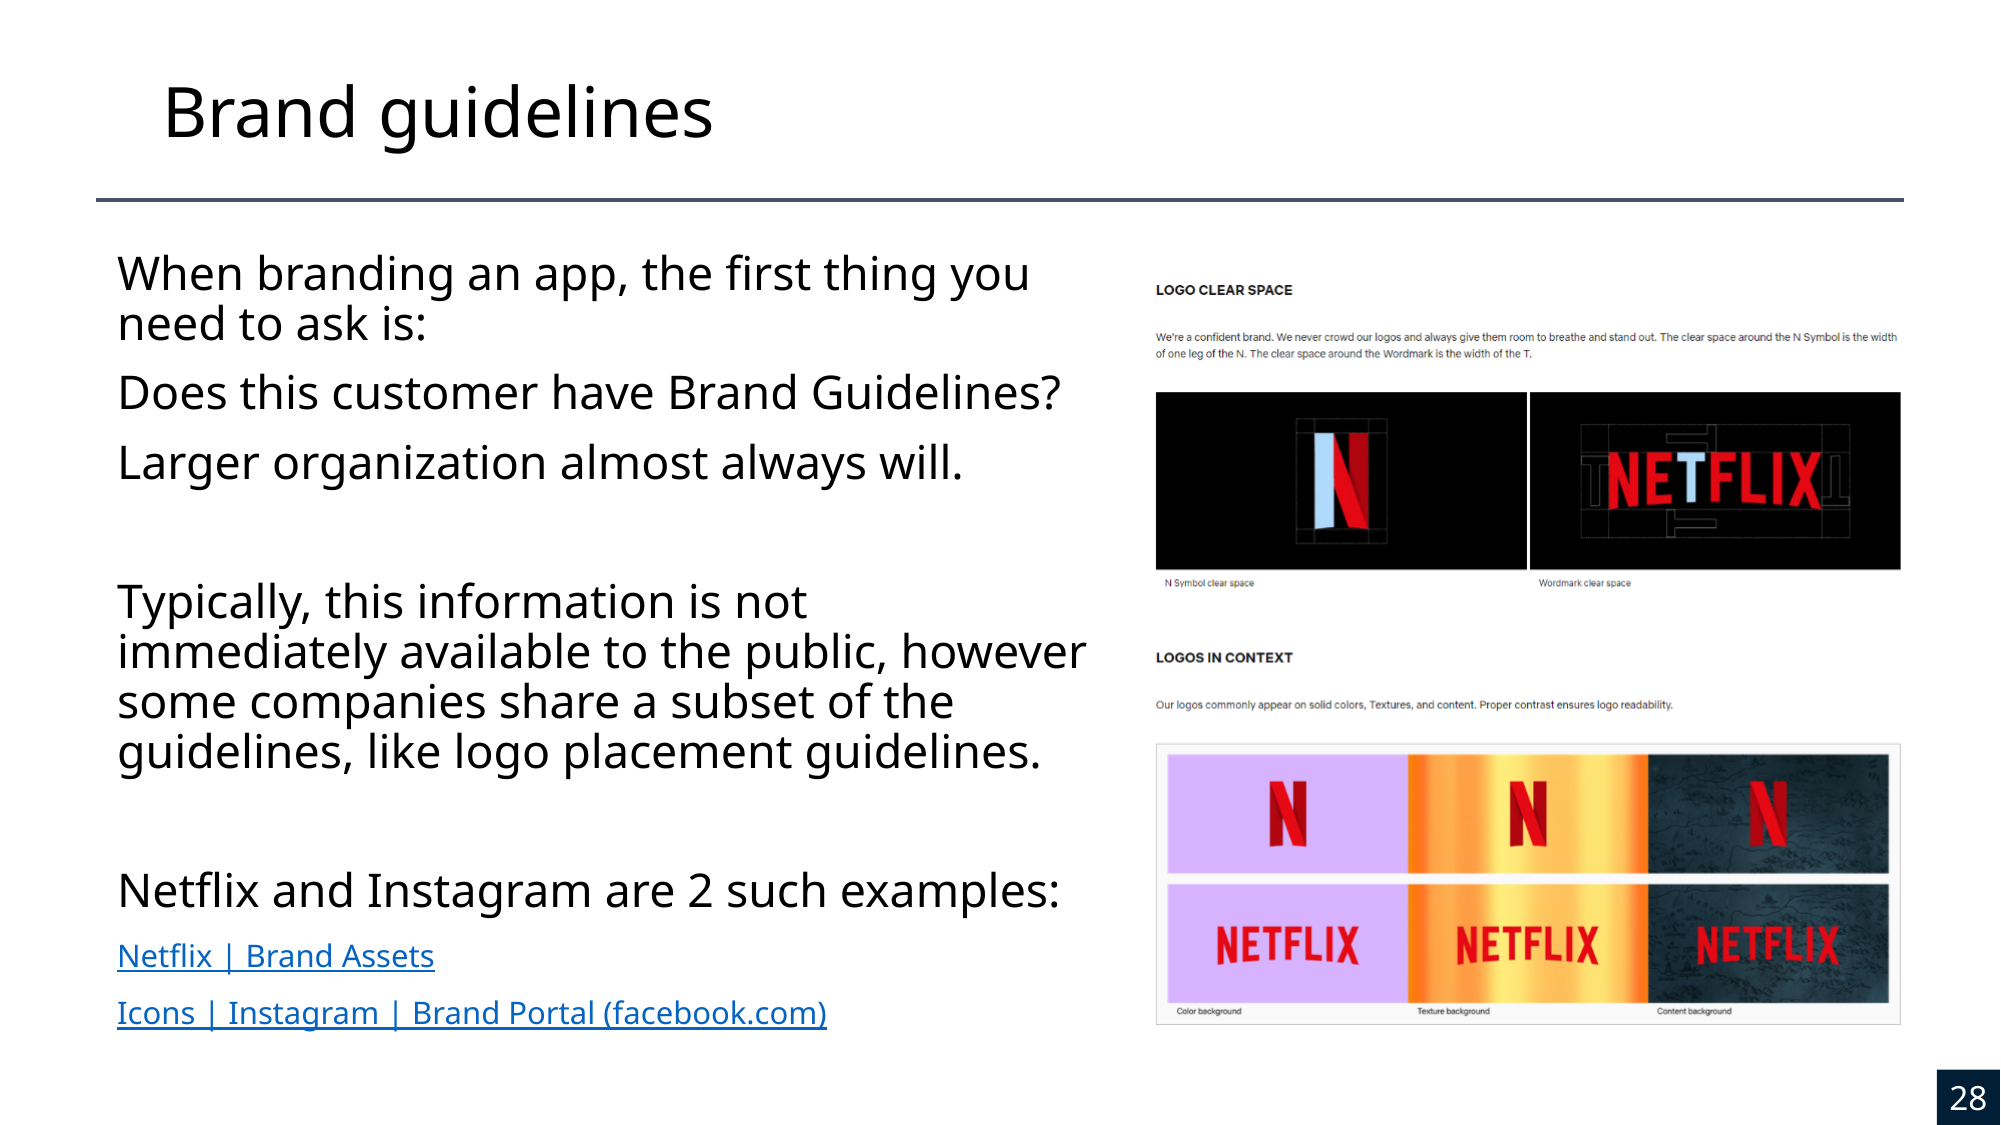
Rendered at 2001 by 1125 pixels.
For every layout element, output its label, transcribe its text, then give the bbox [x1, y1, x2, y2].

text_box [1936, 1069, 2000, 1076]
picture [1143, 276, 1955, 1062]
text_box [1936, 1117, 2000, 1125]
list When branding an app, the first thing you need to ask is: Does this customer have Brand Guidelines? Larger organization almost always will. Typically, this information is not immediately available to the public, however some companies share a subset of the guidelines, like logo placement guidelines. Netflix and Instagram are 2 such examples: Netflix | Brand Assets Icons | Instagram | Brand Portal (facebook.com) [102, 242, 1104, 1079]
title Brand guidelines [147, 69, 1955, 161]
text_box 28 [1936, 1076, 2000, 1117]
